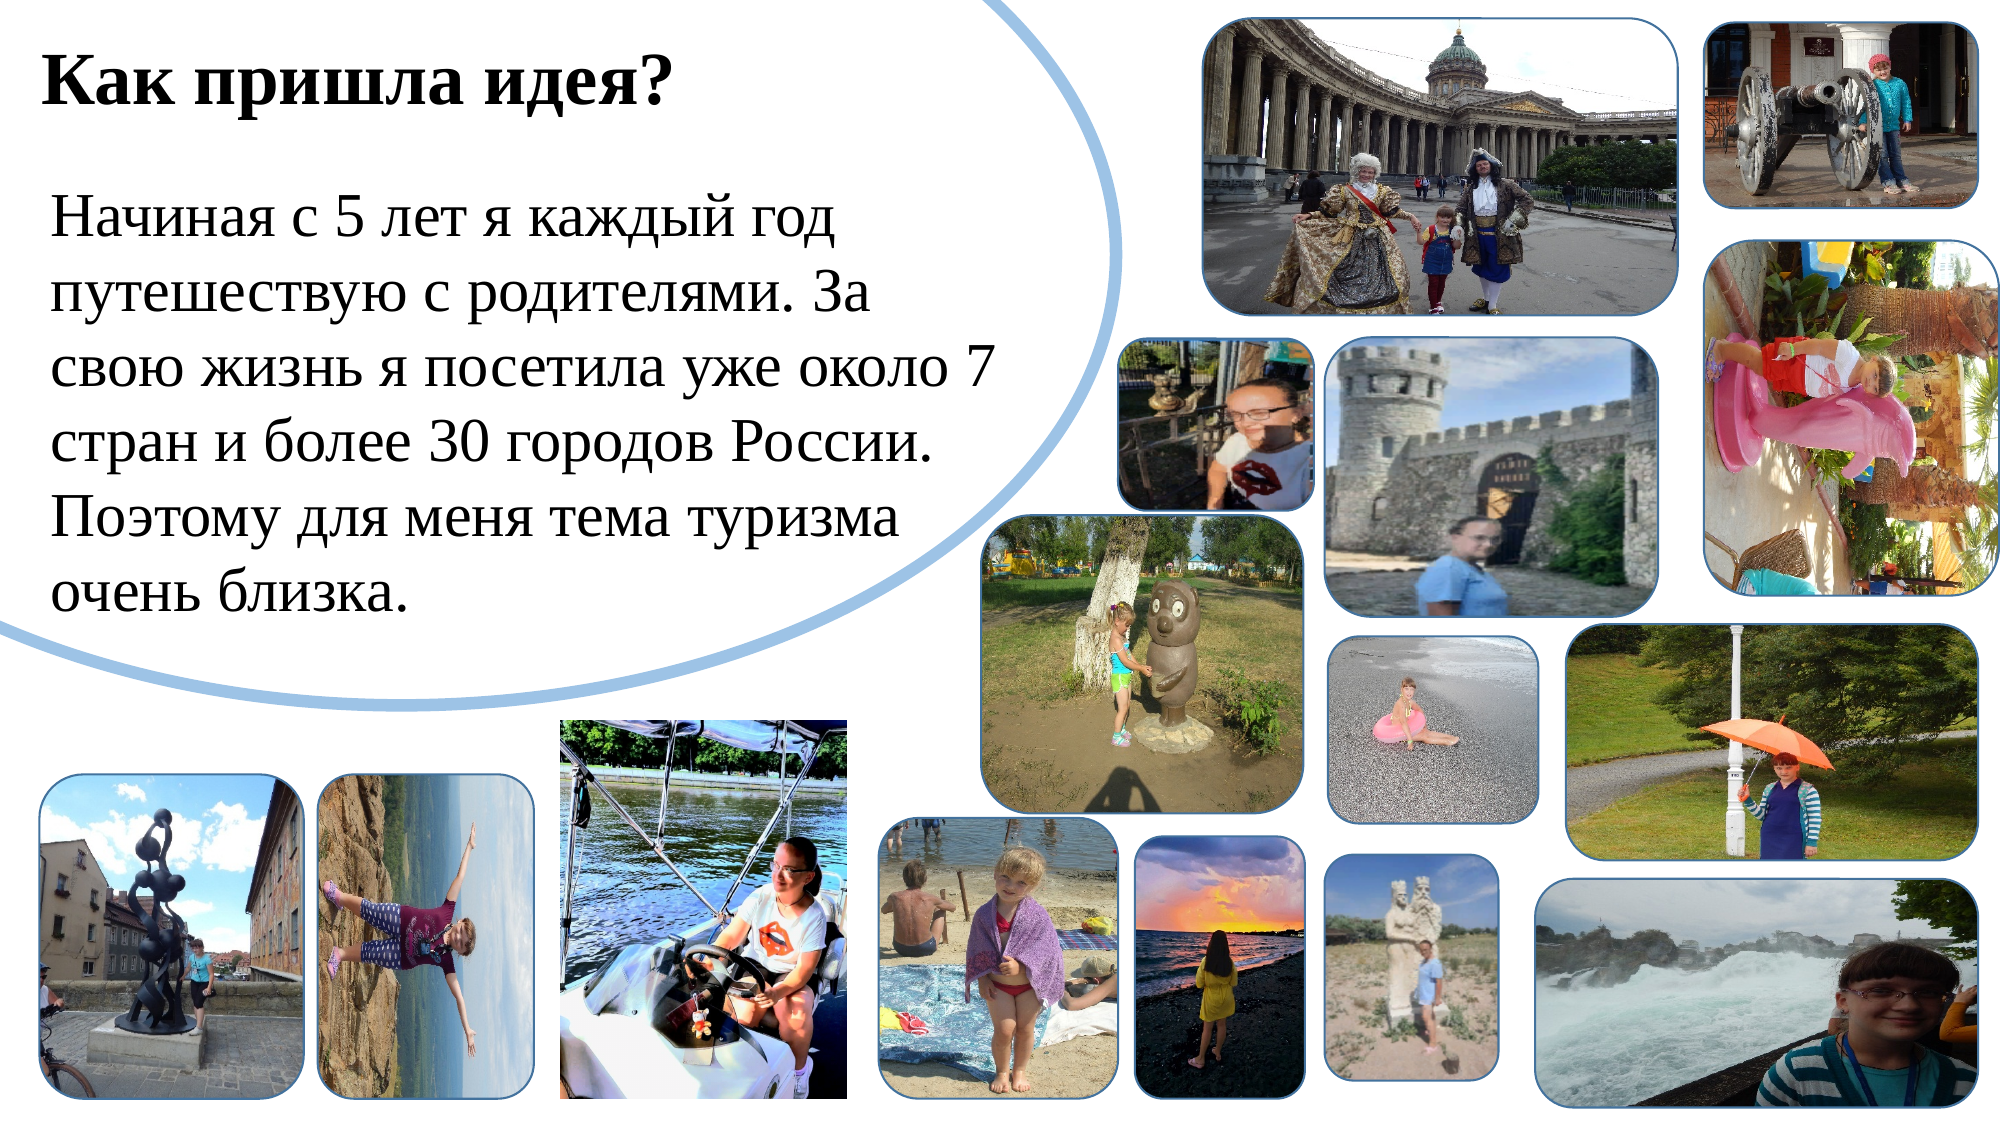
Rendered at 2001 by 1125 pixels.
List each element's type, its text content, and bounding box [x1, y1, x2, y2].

text_box Начиная с 5 лет я каждый год путешествую с родителями. За свою жизнь я посетила уже около 7 стран и более 30 городов России. Поэтому для меня тема туризма очень близка. [36, 166, 1032, 632]
text_box [1323, 336, 1660, 618]
text_box [1326, 635, 1540, 825]
text_box [1564, 623, 1980, 862]
text_box [1201, 17, 1679, 317]
text_box [1133, 835, 1306, 1100]
picture [560, 720, 847, 1099]
text_box [316, 773, 535, 1100]
text_box [1702, 239, 2000, 597]
text_box [1534, 877, 1980, 1109]
text_box [1702, 21, 1980, 210]
text_box [1116, 337, 1315, 512]
text_box [980, 514, 1305, 815]
text_box [38, 773, 305, 1100]
text_box [1323, 853, 1500, 1082]
text_box [877, 816, 1120, 1100]
text_box [0, 0, 1118, 707]
text_box Как пришла идея? [26, 22, 908, 128]
